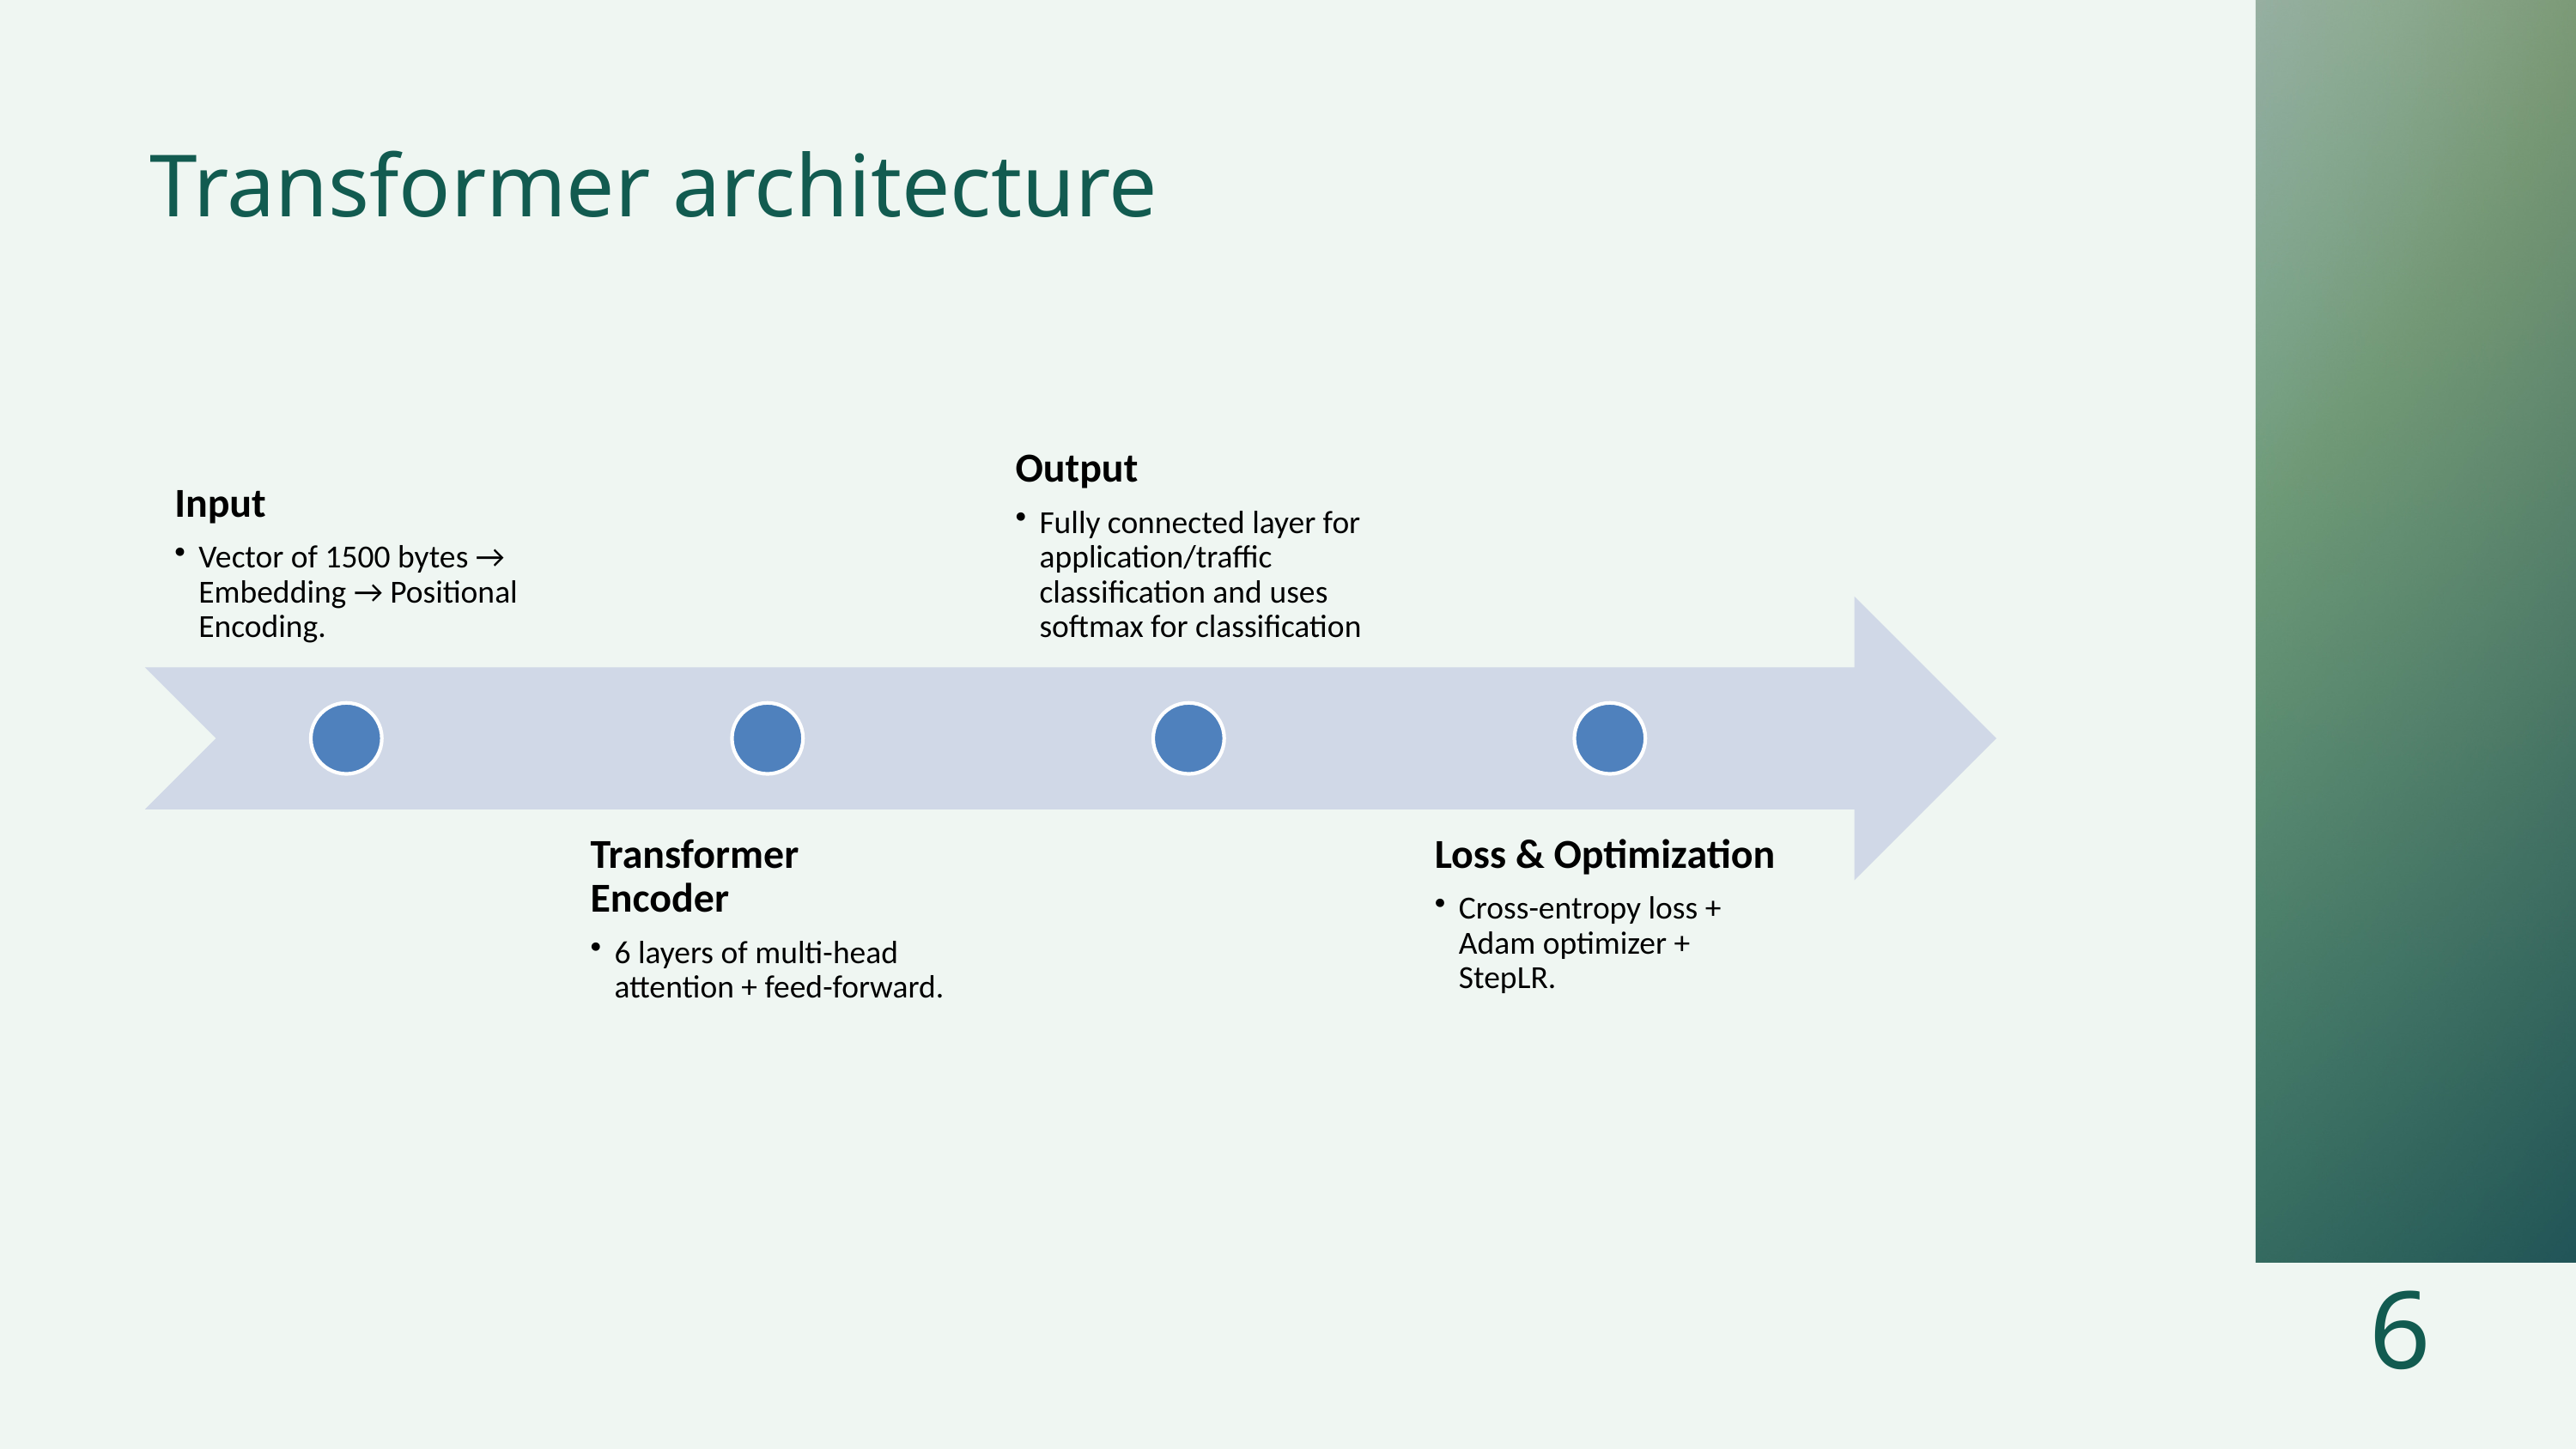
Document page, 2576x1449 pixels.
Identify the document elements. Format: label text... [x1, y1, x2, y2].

text_box Transformer architecture [149, 113, 1766, 234]
text_box 6 [1984, 1330, 2432, 1391]
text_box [144, 383, 1997, 1094]
text_box [2255, 0, 2576, 1263]
